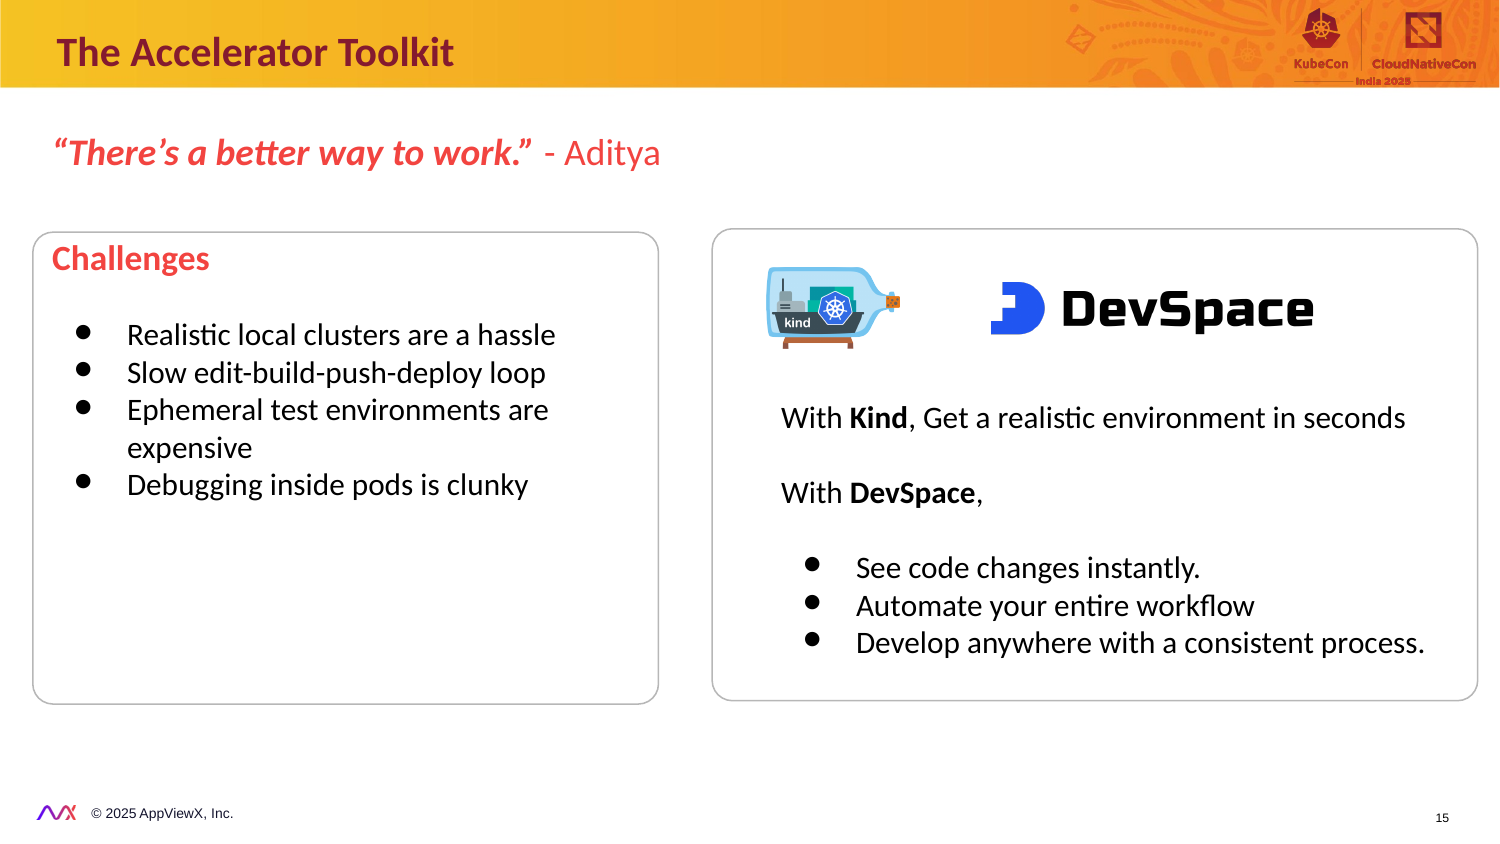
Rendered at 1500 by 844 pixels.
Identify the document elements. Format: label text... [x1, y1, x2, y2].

text_box “There’s a better way to work.” - Aditya [36, 113, 979, 189]
text_box With Kind, Get a realistic environment in seconds With DevSpace, See code changes instantly. Automate your entire workflow Develop anywhere with a consistent process. [766, 382, 1470, 686]
text_box [42, 232, 659, 705]
text_box [32, 240, 37, 696]
picture [0, 0, 1500, 834]
text_box [712, 228, 1478, 701]
text_box The Accelerator Toolkit [45, 0, 1340, 135]
text_box Challenges Realistic local clusters are a hassle Slow edit-build-push-deploy loop Ephemeral test environments are expensive Debugging inside pods is clunky [37, 219, 603, 701]
